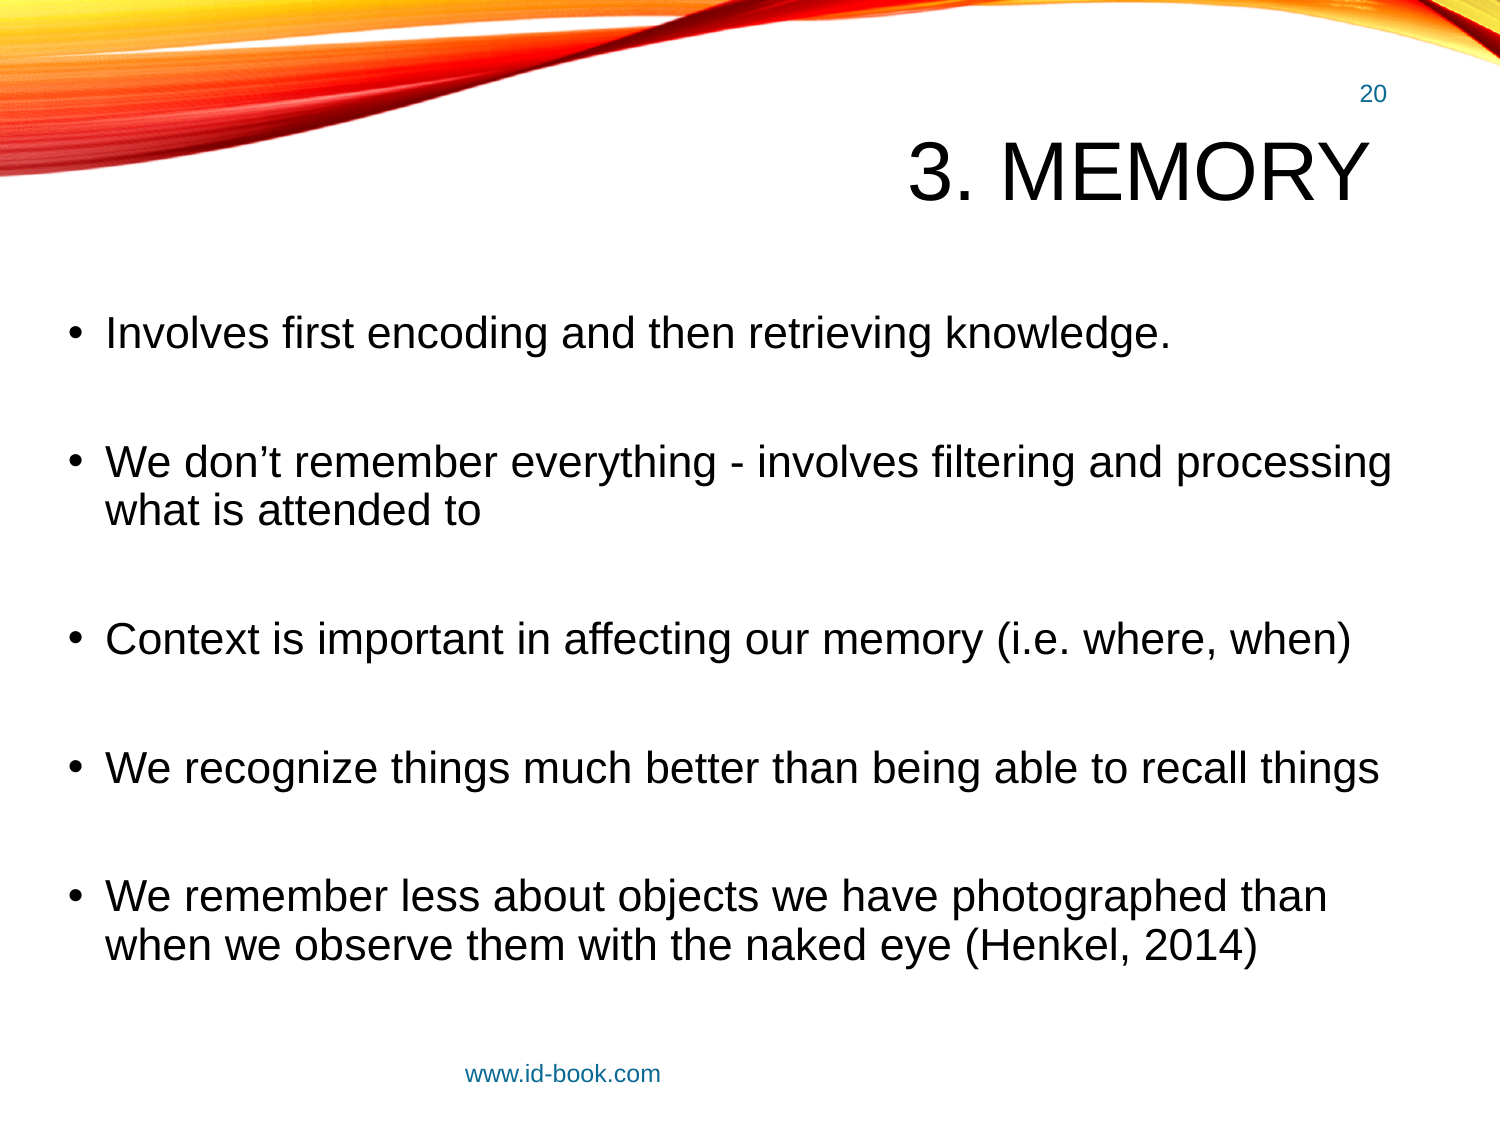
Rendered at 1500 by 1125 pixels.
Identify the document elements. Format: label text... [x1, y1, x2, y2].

list Involves first encoding and then retrieving knowledge. We don’t remember everything - involves filtering and processing what is attended to Context is important in affecting our memory (i.e. where, when) We recognize things much better than being able to recall things We remember less about objects we have photographed than when we observe them with the naked eye (Henkel, 2014) [53, 302, 1454, 978]
slide_number 20 [1078, 62, 1403, 123]
picture [0, 0, 1500, 178]
footer www.id-book.com [97, 1042, 1030, 1103]
title 3. Memory [112, 79, 1388, 268]
